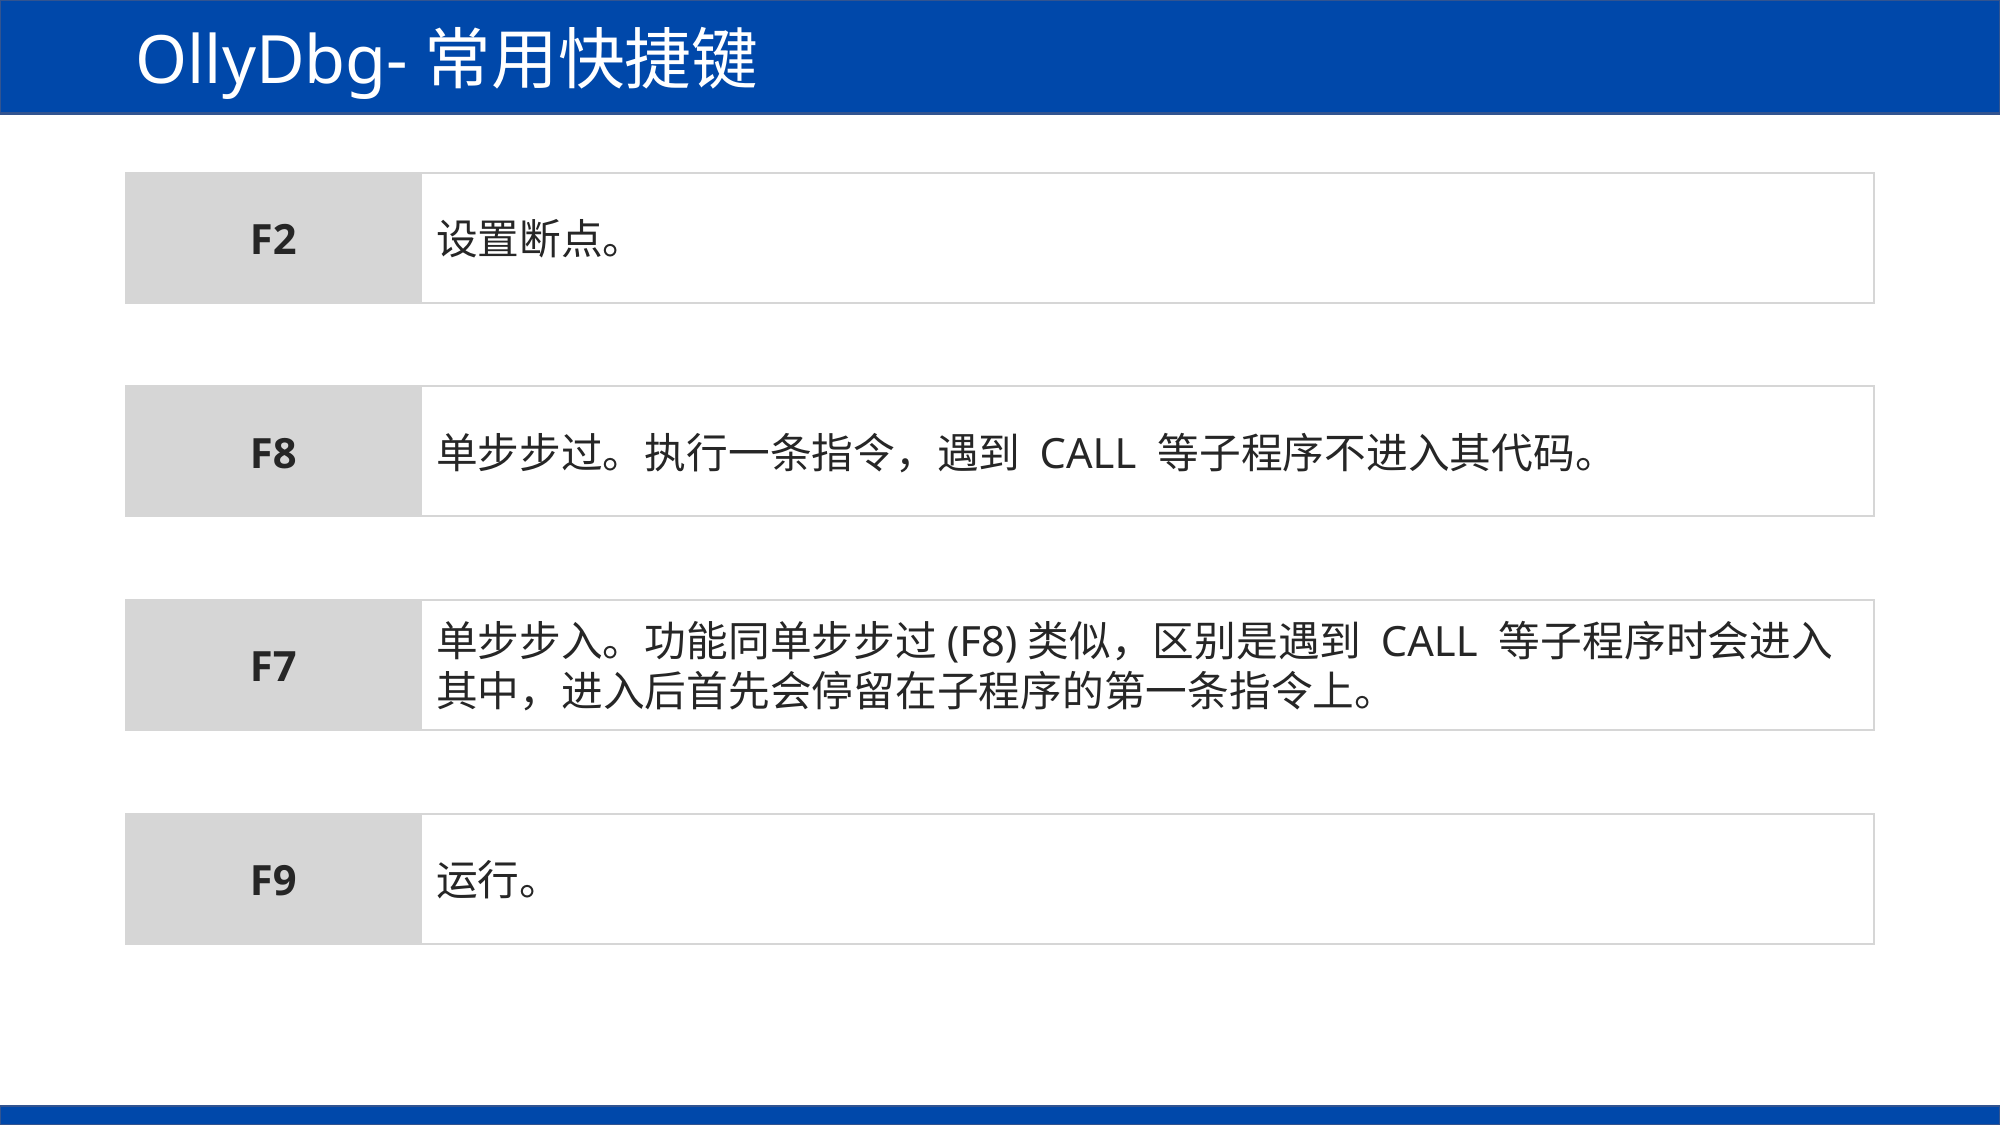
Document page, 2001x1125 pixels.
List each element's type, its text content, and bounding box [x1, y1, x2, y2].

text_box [125, 172, 1875, 303]
text_box OllyDbg-常用快捷键 [0, 0, 2000, 115]
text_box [125, 386, 1875, 517]
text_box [125, 813, 1875, 944]
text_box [125, 600, 1875, 731]
text_box [0, 1105, 2000, 1125]
